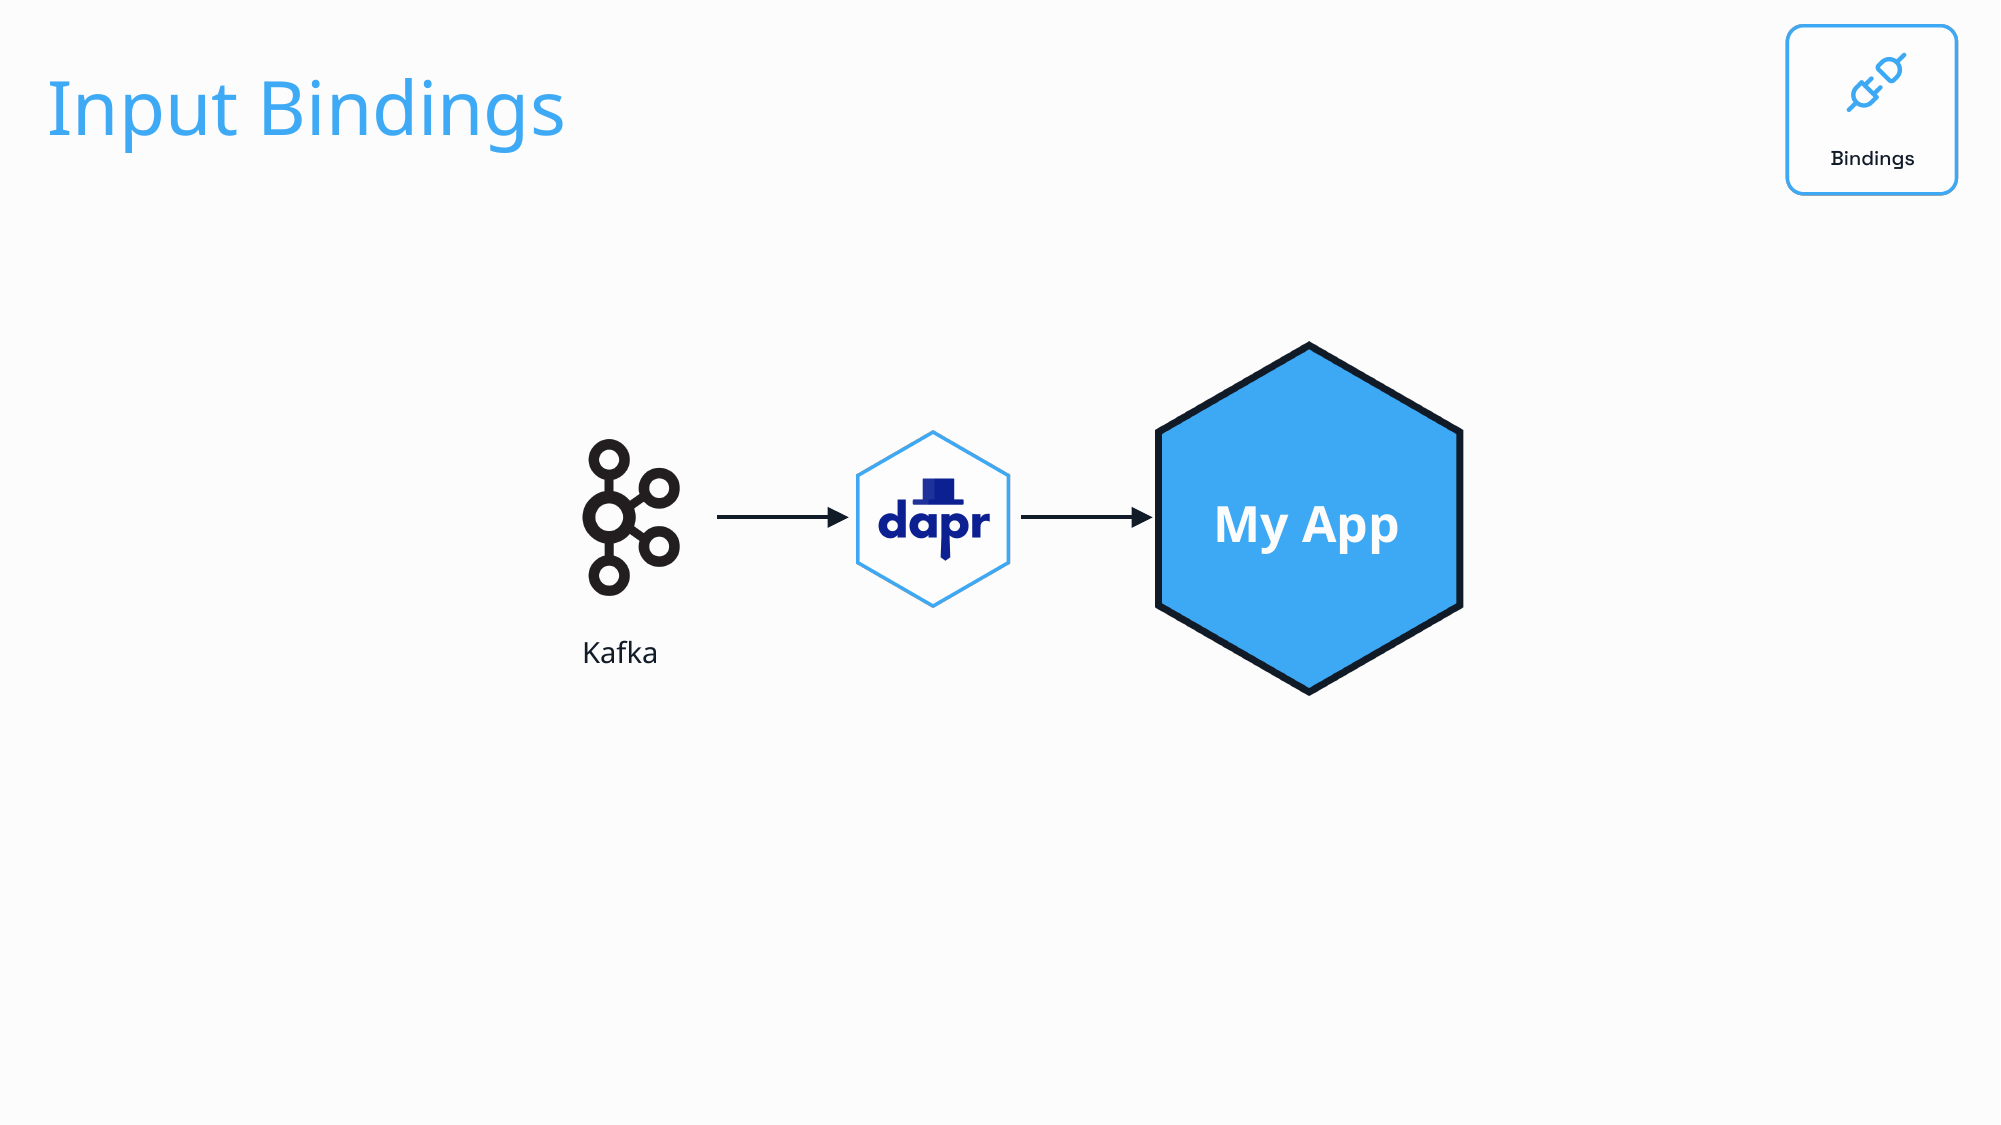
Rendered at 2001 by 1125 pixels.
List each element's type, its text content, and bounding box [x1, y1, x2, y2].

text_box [513, 341, 1487, 697]
title Input Bindings [1965, 35, 1972, 187]
picture [1782, 21, 1961, 200]
title Input Bindings [32, 35, 1777, 187]
